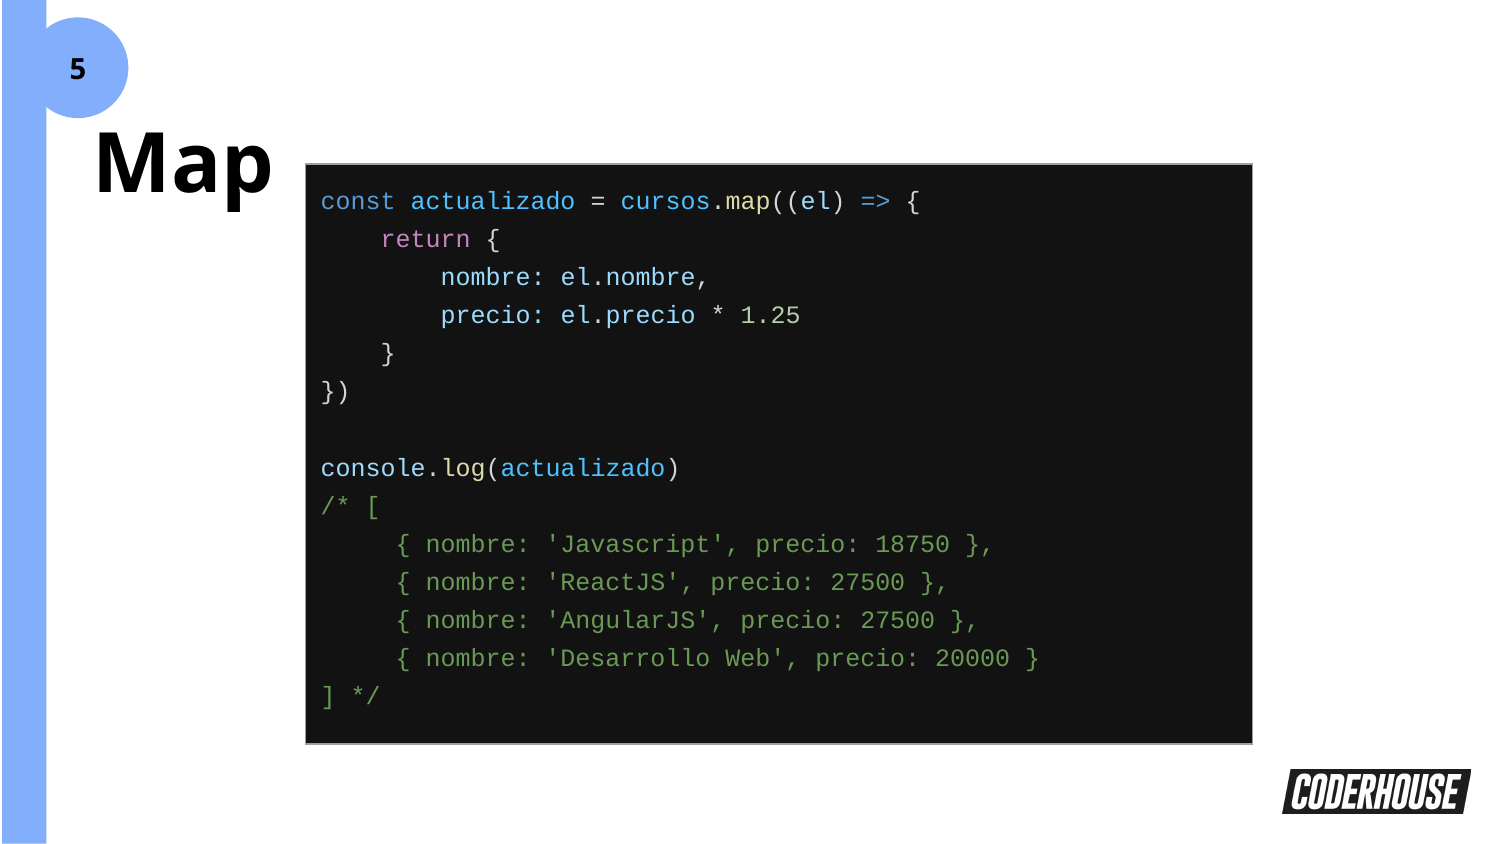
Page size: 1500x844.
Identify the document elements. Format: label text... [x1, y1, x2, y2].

table_header const actualizado = cursos.map((el) => { return { nombre: el.nombre, precio: el.precio * 1.25 } }) console.log(actualizado) /* [ { nombre: 'Javascript', precio: 18750 }, { nombre: 'ReactJS', precio: 27500 }, { nombre: 'AngularJS', precio: 27500 }, { nombre: 'Desarrollo Web', precio: 20000 } ] */ [306, 226, 1252, 743]
text_box 5 [27, 17, 129, 119]
text_box Map [77, 105, 1422, 226]
text_box [2, 0, 47, 844]
picture [1281, 769, 1471, 814]
